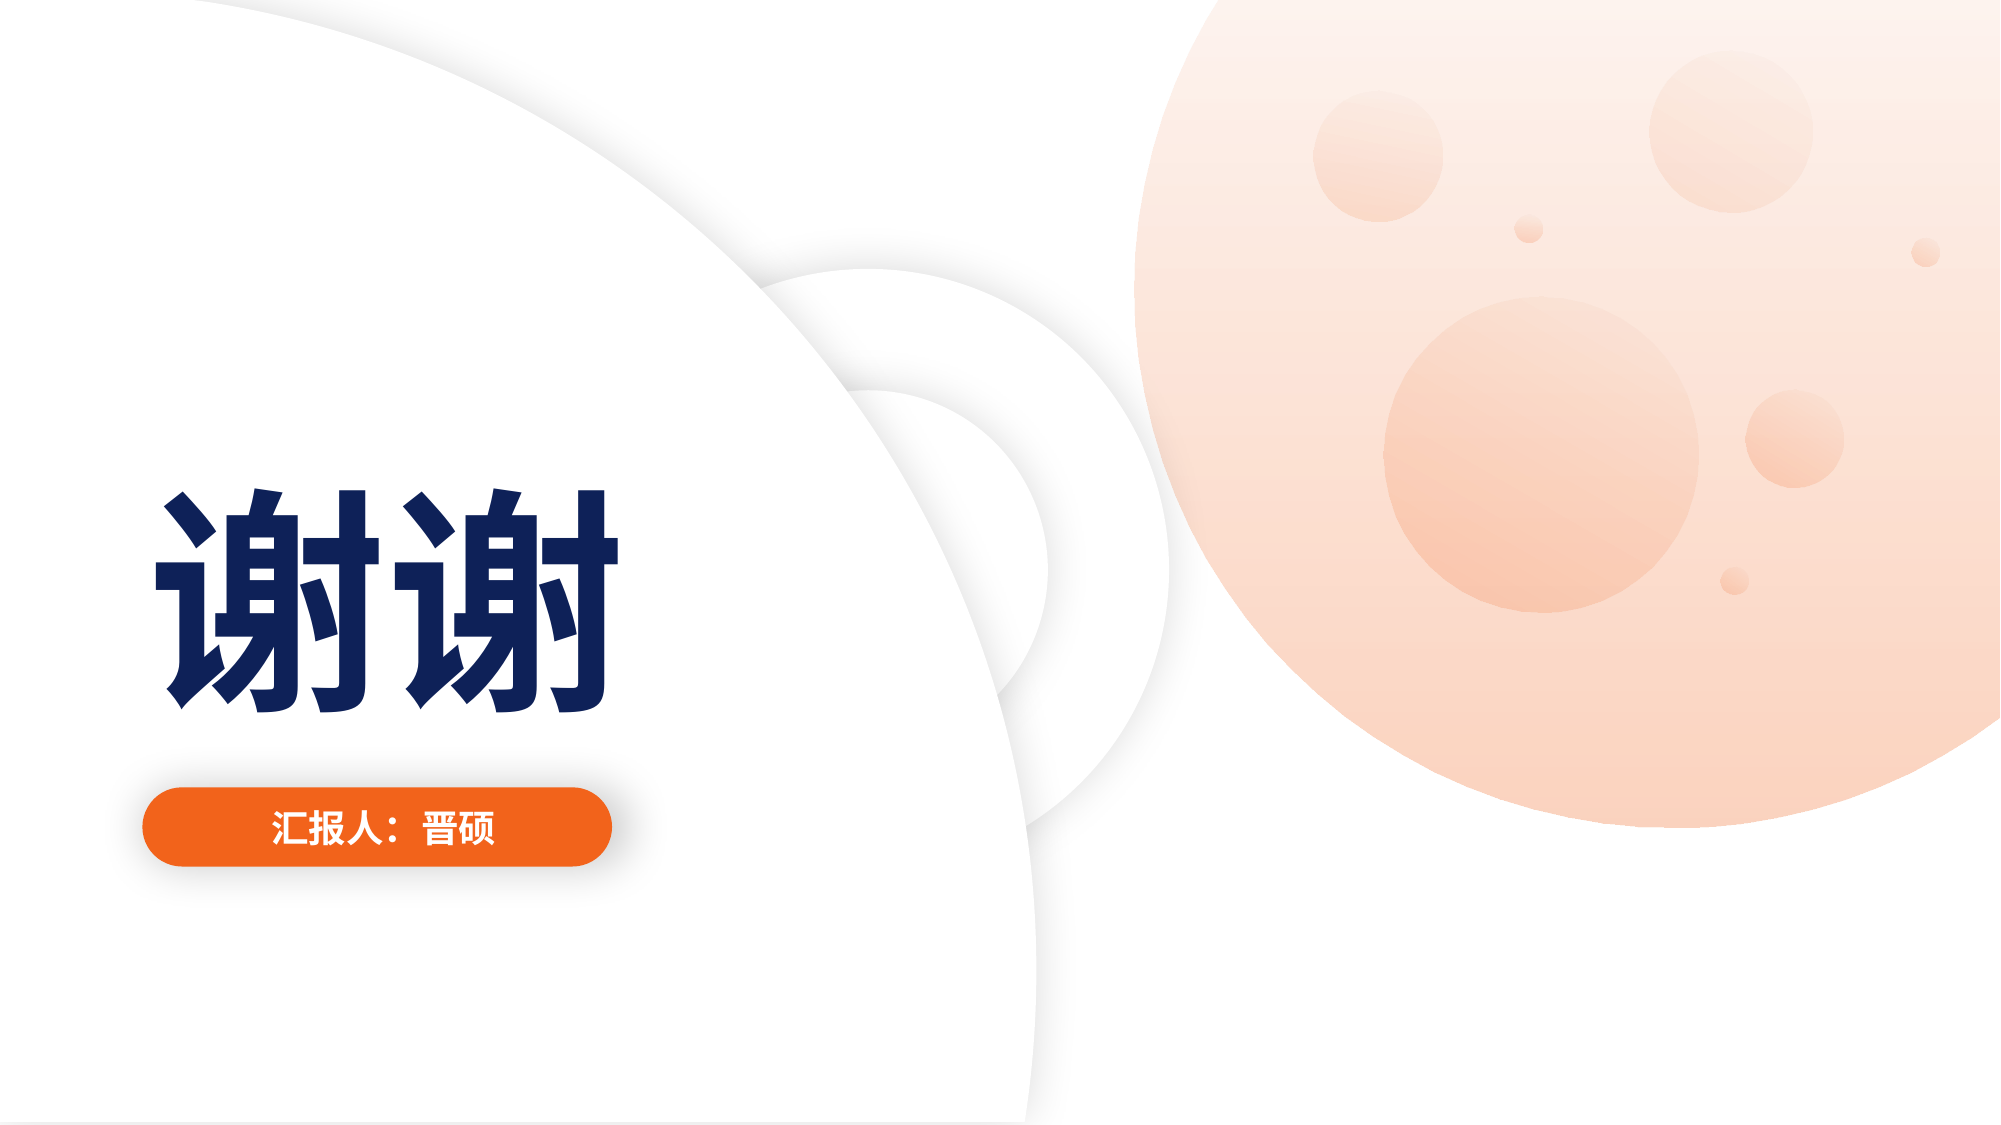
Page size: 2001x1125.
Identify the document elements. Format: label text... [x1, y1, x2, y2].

list 谢谢 [132, 445, 731, 739]
list 汇报人：晋硕 [165, 797, 603, 859]
